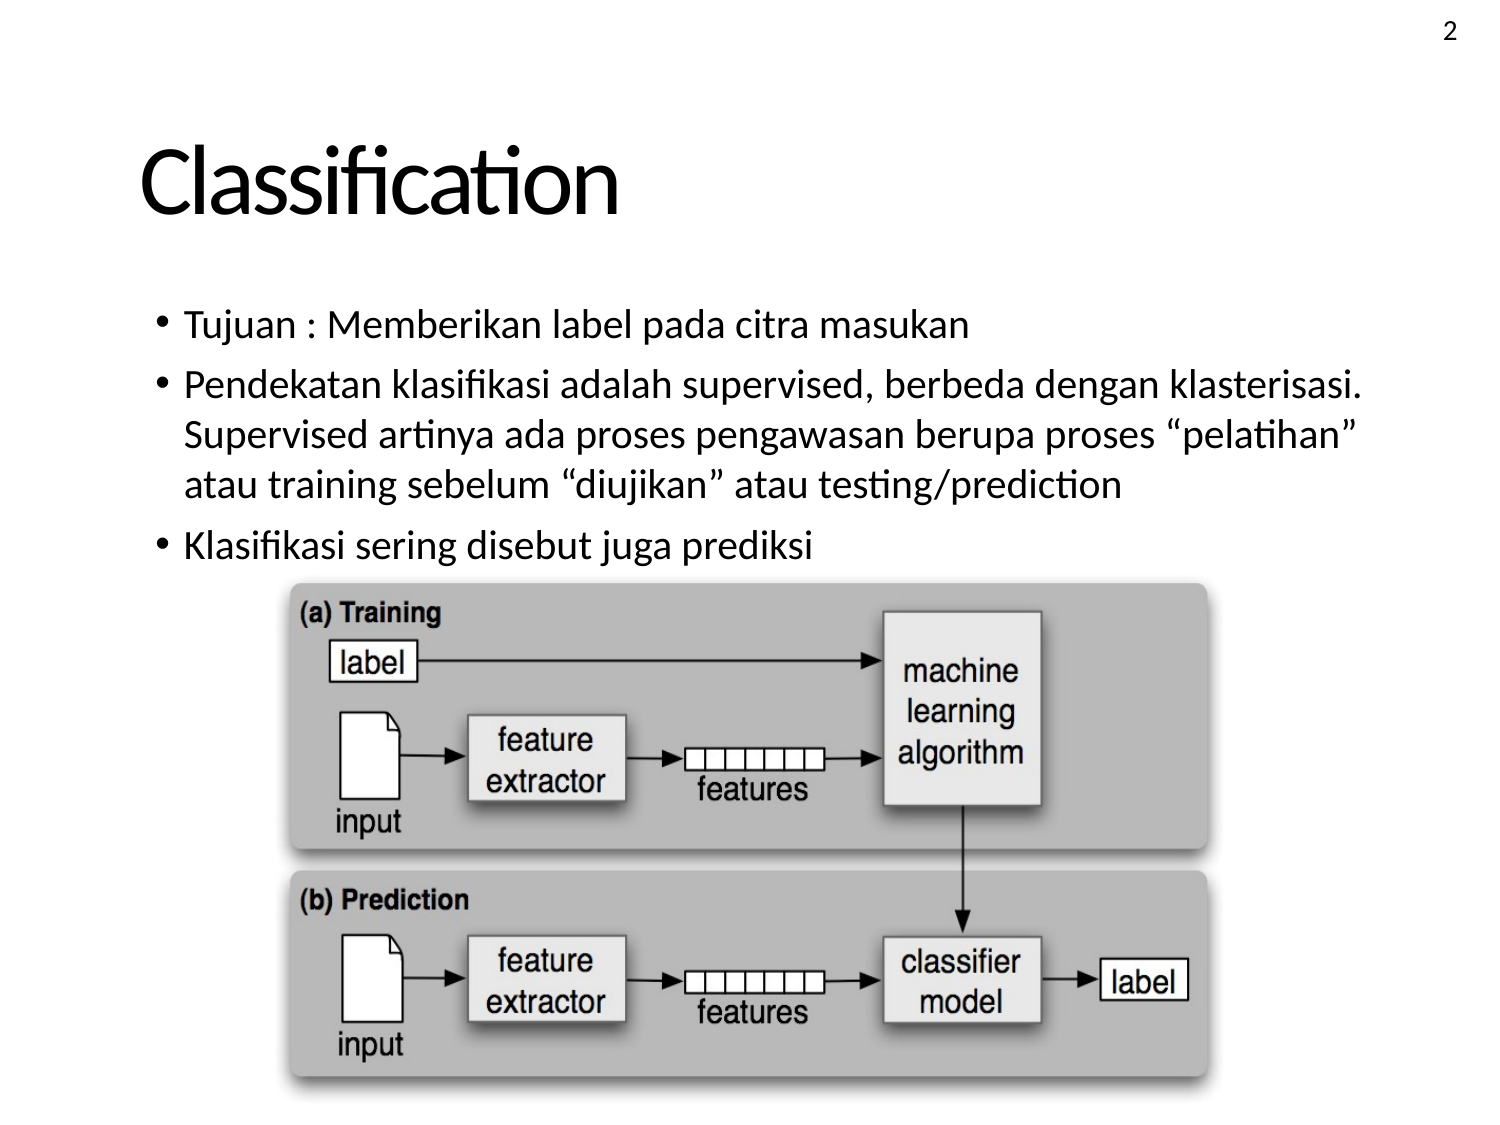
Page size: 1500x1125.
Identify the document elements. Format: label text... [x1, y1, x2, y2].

text_box Tujuan : Memberikan label pada citra masukan Pendekatan klasifikasi adalah supervised, berbeda dengan klasterisasi. Supervised artinya ada proses pengawasan berupa proses “pelatihan” atau training sebelum “diujikan” atau testing/prediction Klasifikasi sering disebut juga prediksi [153, 287, 1441, 568]
text_box Classification [124, 107, 875, 242]
text_box 2 [1440, 8, 1460, 46]
text_box [275, 574, 1225, 1105]
